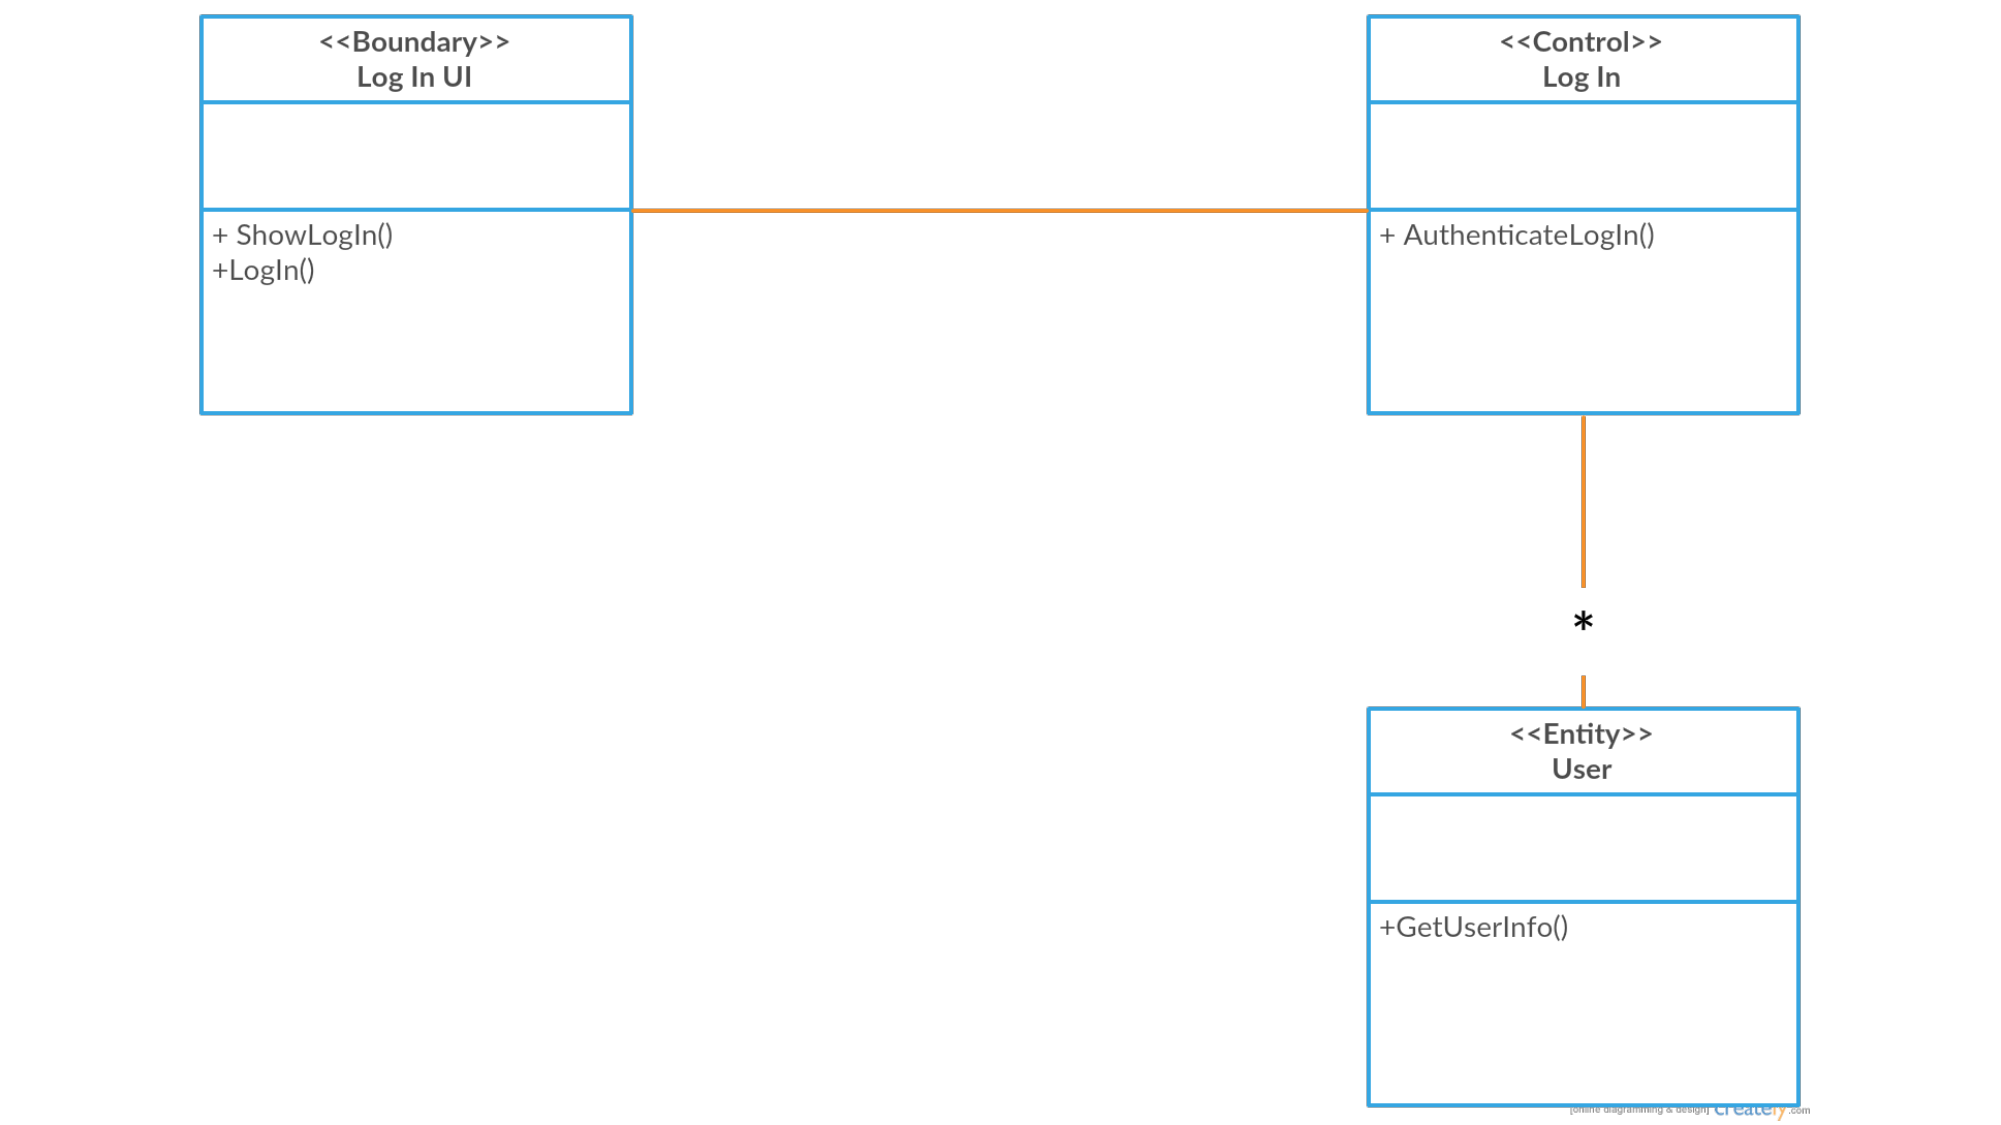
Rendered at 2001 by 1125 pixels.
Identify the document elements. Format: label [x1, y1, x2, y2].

picture [184, 0, 1816, 1125]
